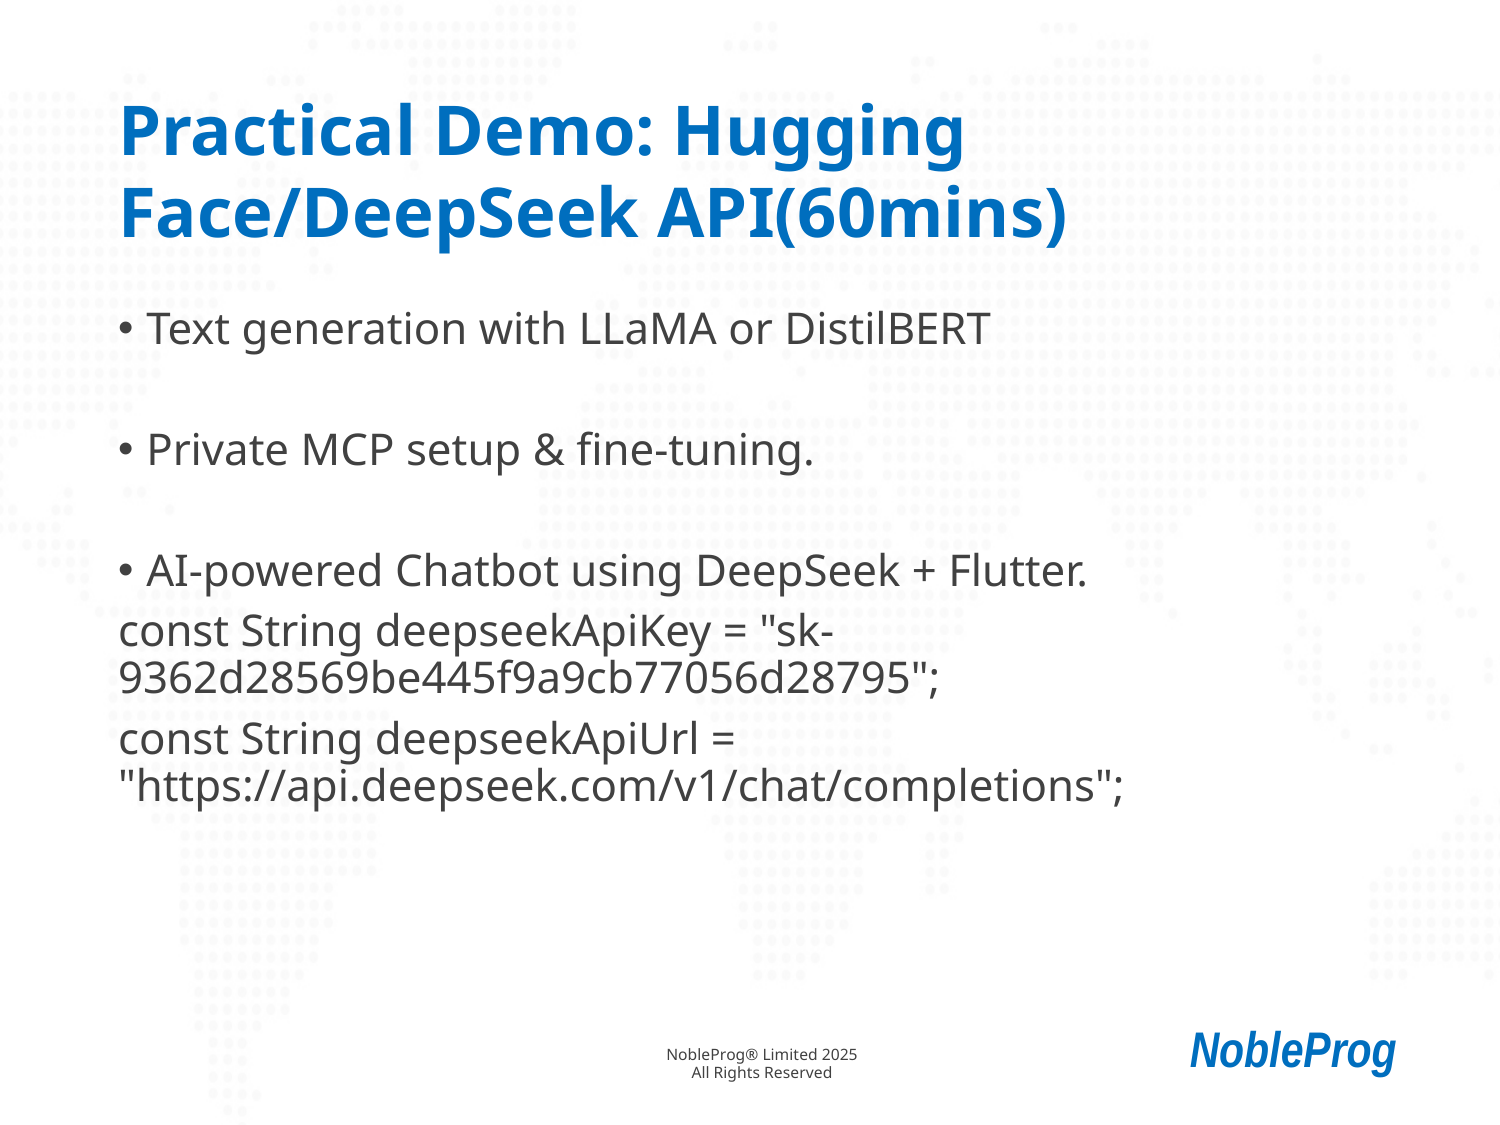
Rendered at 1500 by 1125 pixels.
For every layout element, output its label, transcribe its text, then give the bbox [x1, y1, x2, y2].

list Text generation with LLaMA or DistilBERT Private MCP setup & fine-tuning. AI-powered Chatbot using DeepSeek + Flutter. const String deepseekApiKey = "sk-9362d28569be445f9a9cb77056d28795"; const String deepseekApiUrl = "https://api.deepseek.com/v1/chat/completions"; [103, 299, 1397, 1014]
title Practical Demo: Hugging Face/DeepSeek API(60mins) [103, 59, 1397, 278]
